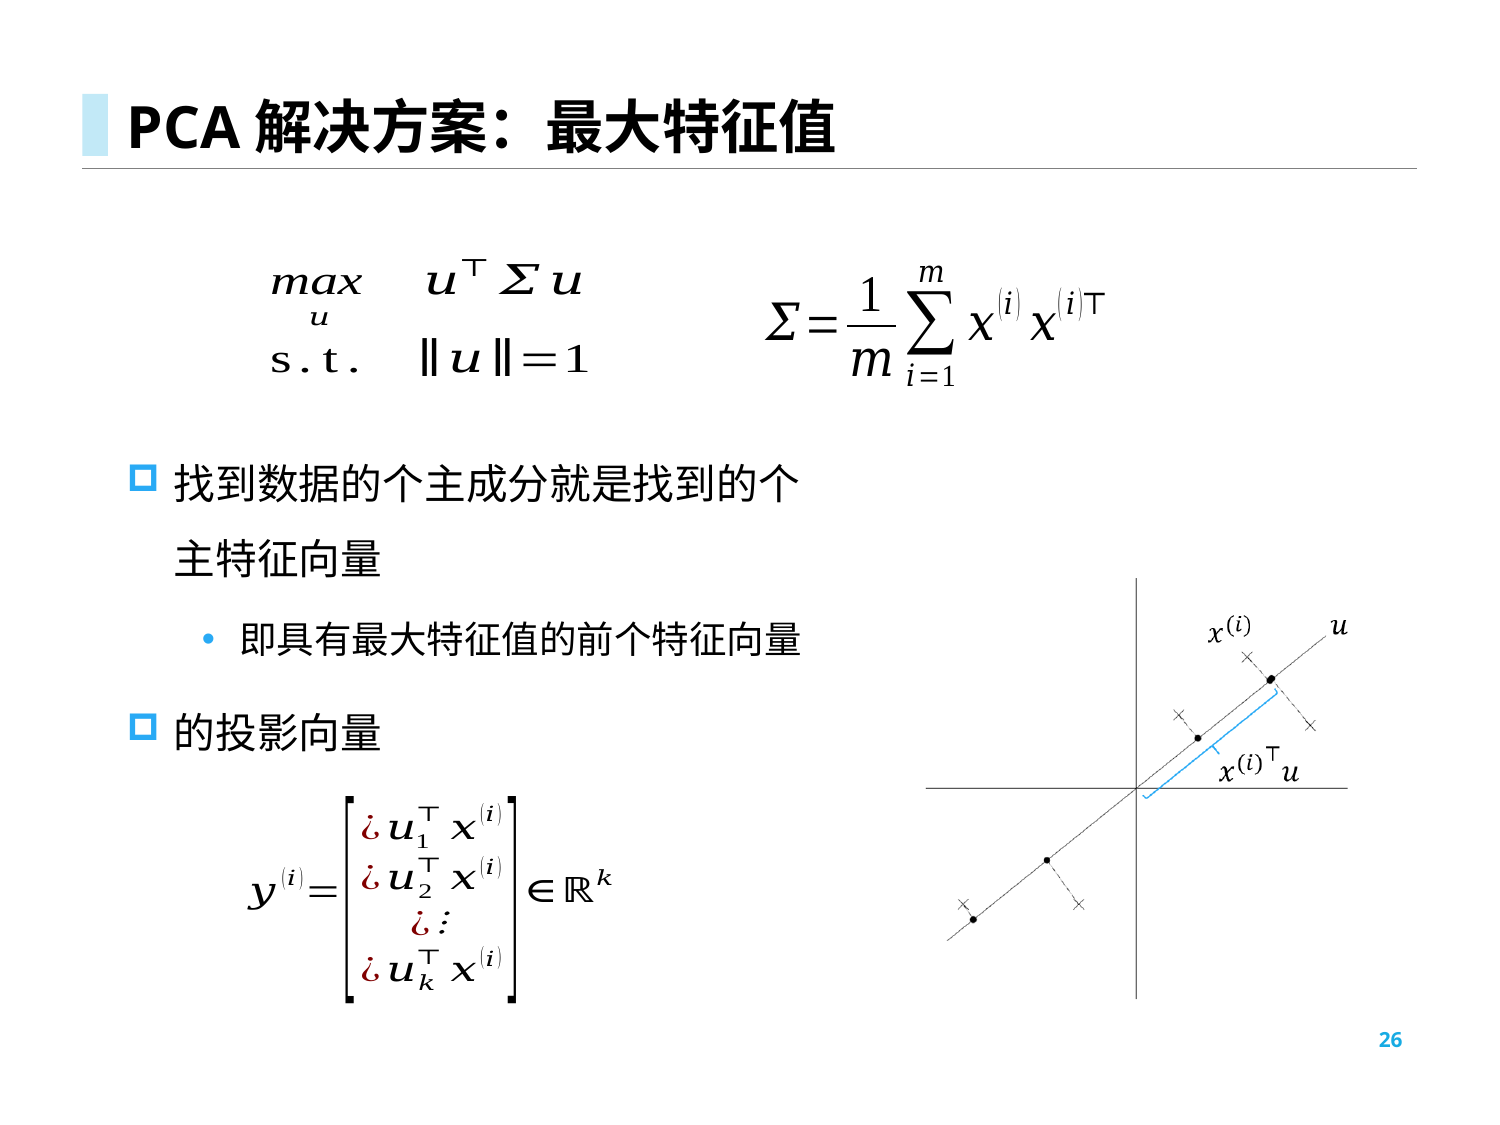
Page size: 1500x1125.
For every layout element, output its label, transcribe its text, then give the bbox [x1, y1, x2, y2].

slide_number 26 [1059, 1023, 1418, 1058]
picture [908, 562, 1364, 1005]
title PCA解决方案：最大特征值 [111, 0, 1447, 169]
